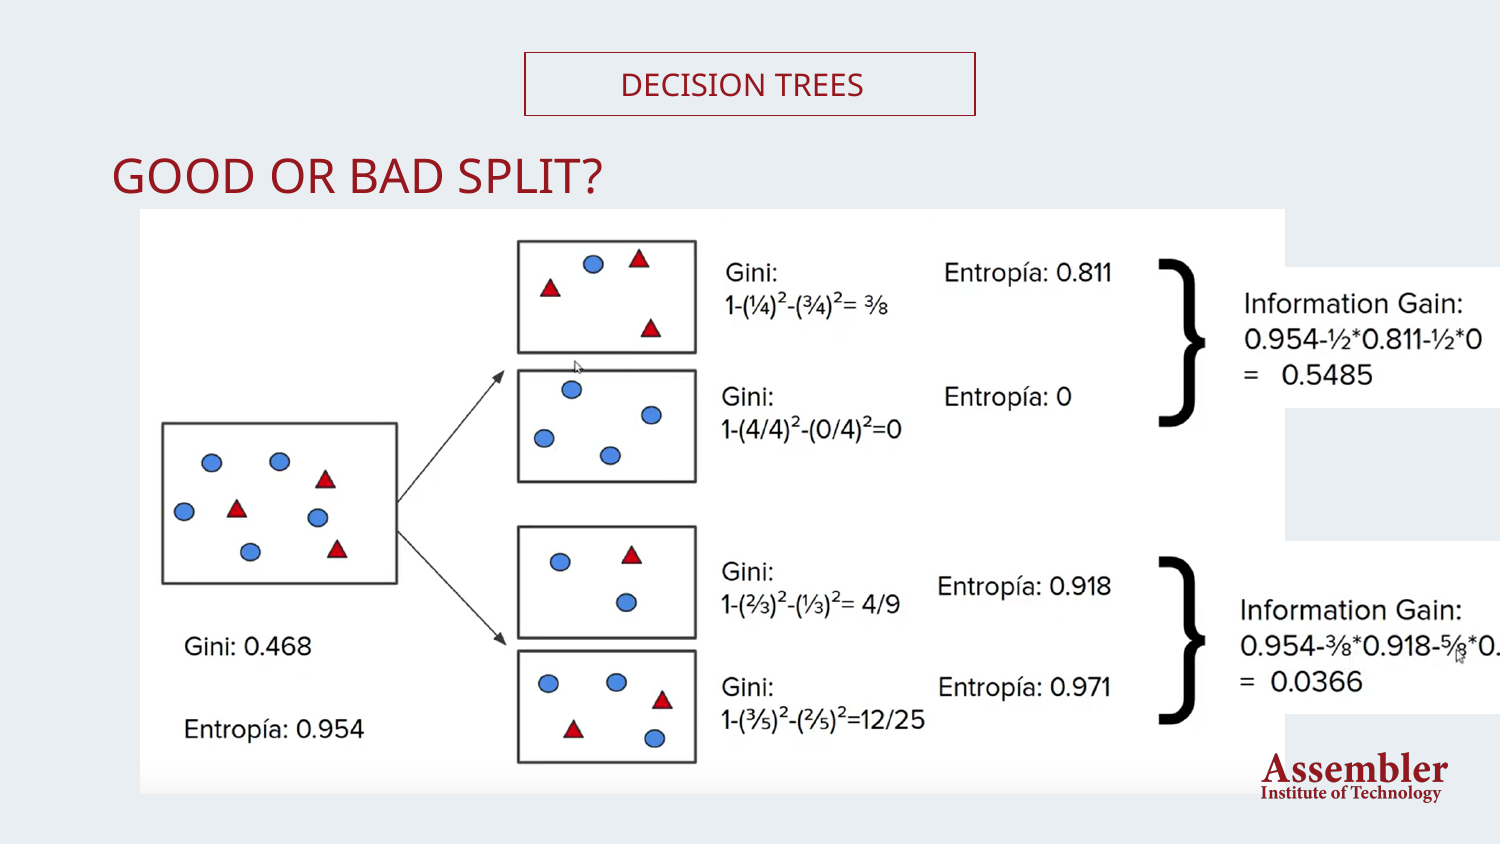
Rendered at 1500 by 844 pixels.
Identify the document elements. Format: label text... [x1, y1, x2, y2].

text_box GOOD OR BAD SPLIT? [96, 130, 872, 219]
text_box DECISION TREES [469, 50, 1016, 118]
picture [139, 208, 1500, 803]
